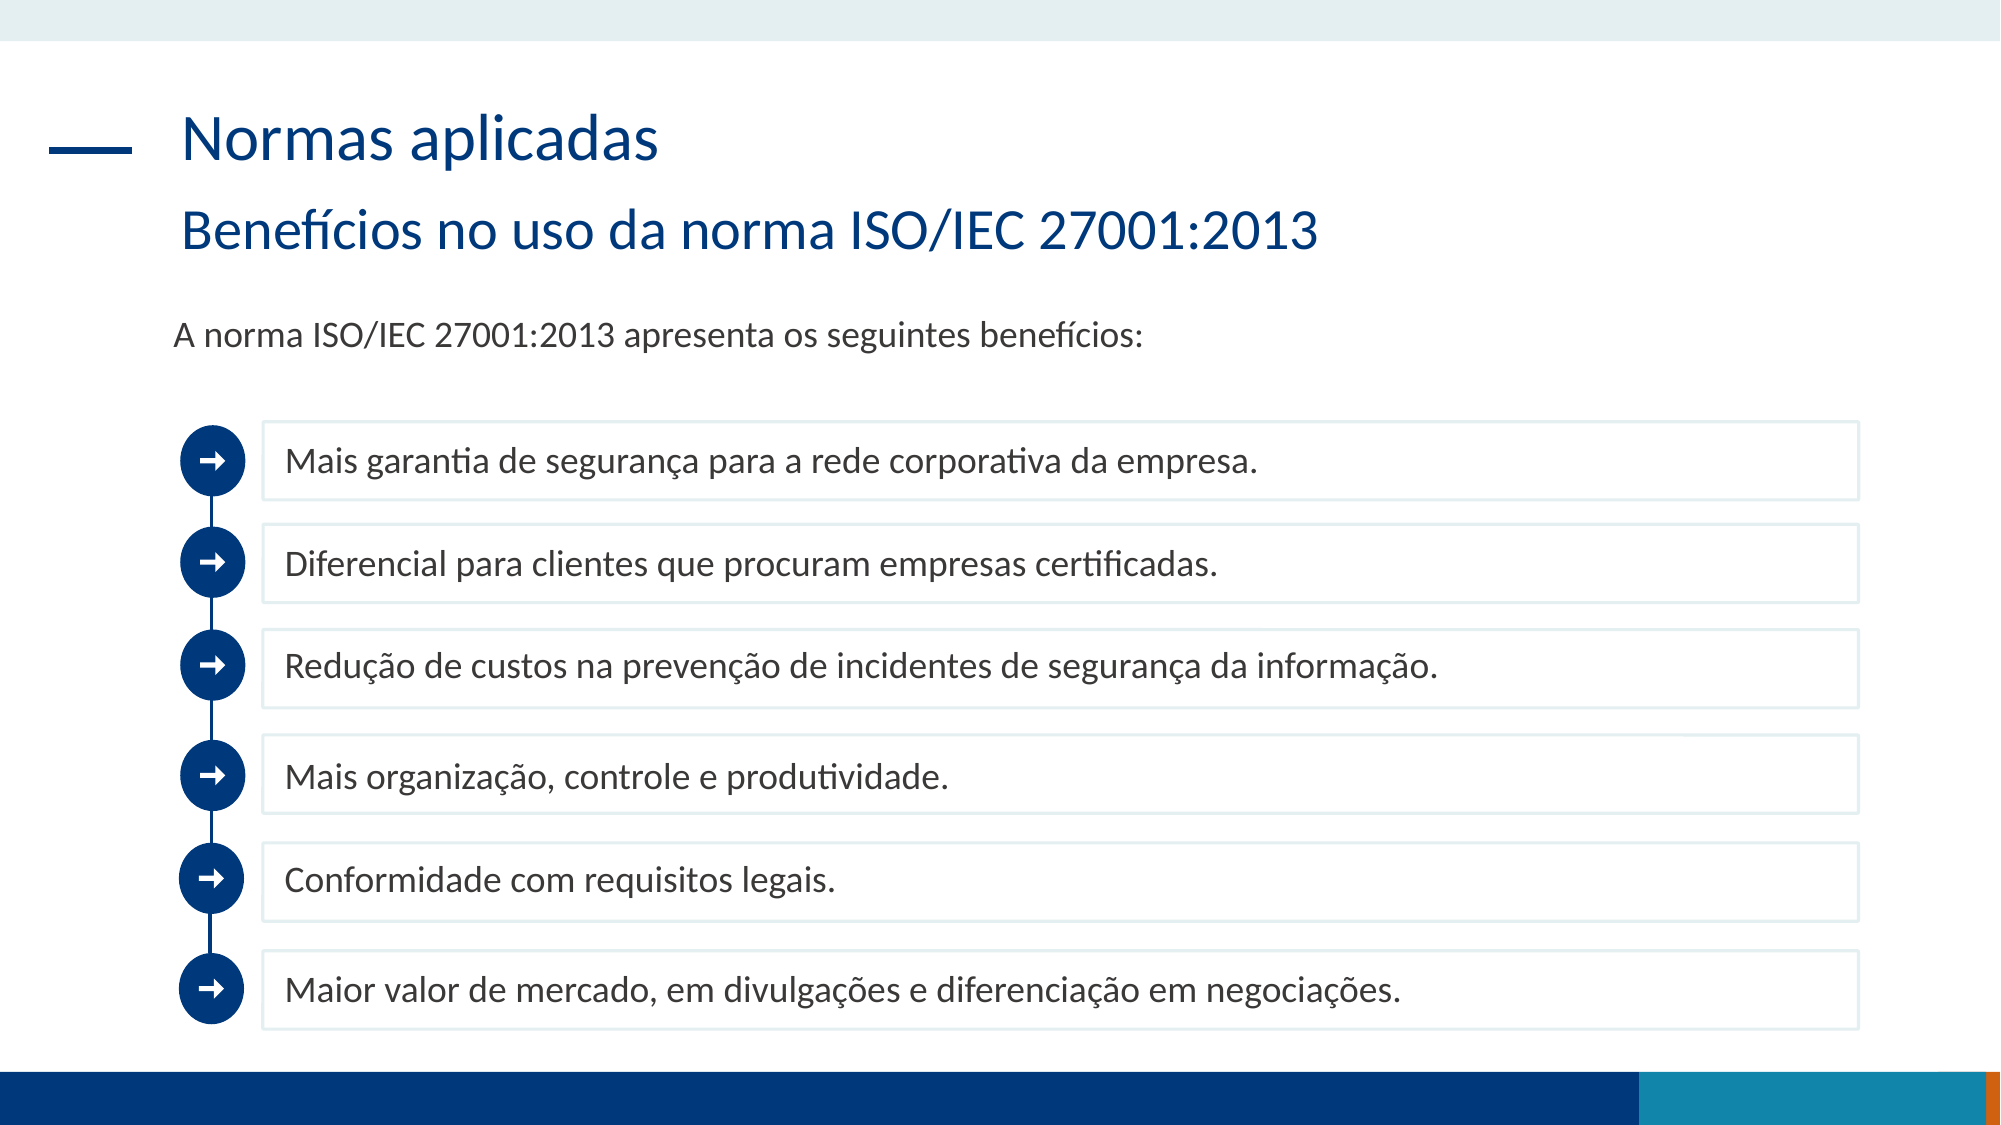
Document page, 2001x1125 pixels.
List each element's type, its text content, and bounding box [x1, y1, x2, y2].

text_box Benefícios no uso da norma ISO/IEC 27001:2013 [167, 191, 1479, 281]
list Normas aplicadas [167, 95, 1833, 237]
text_box A norma ISO/IEC 27001:2013 apresenta os seguintes benefícios: [158, 302, 1842, 363]
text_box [178, 421, 1866, 1030]
